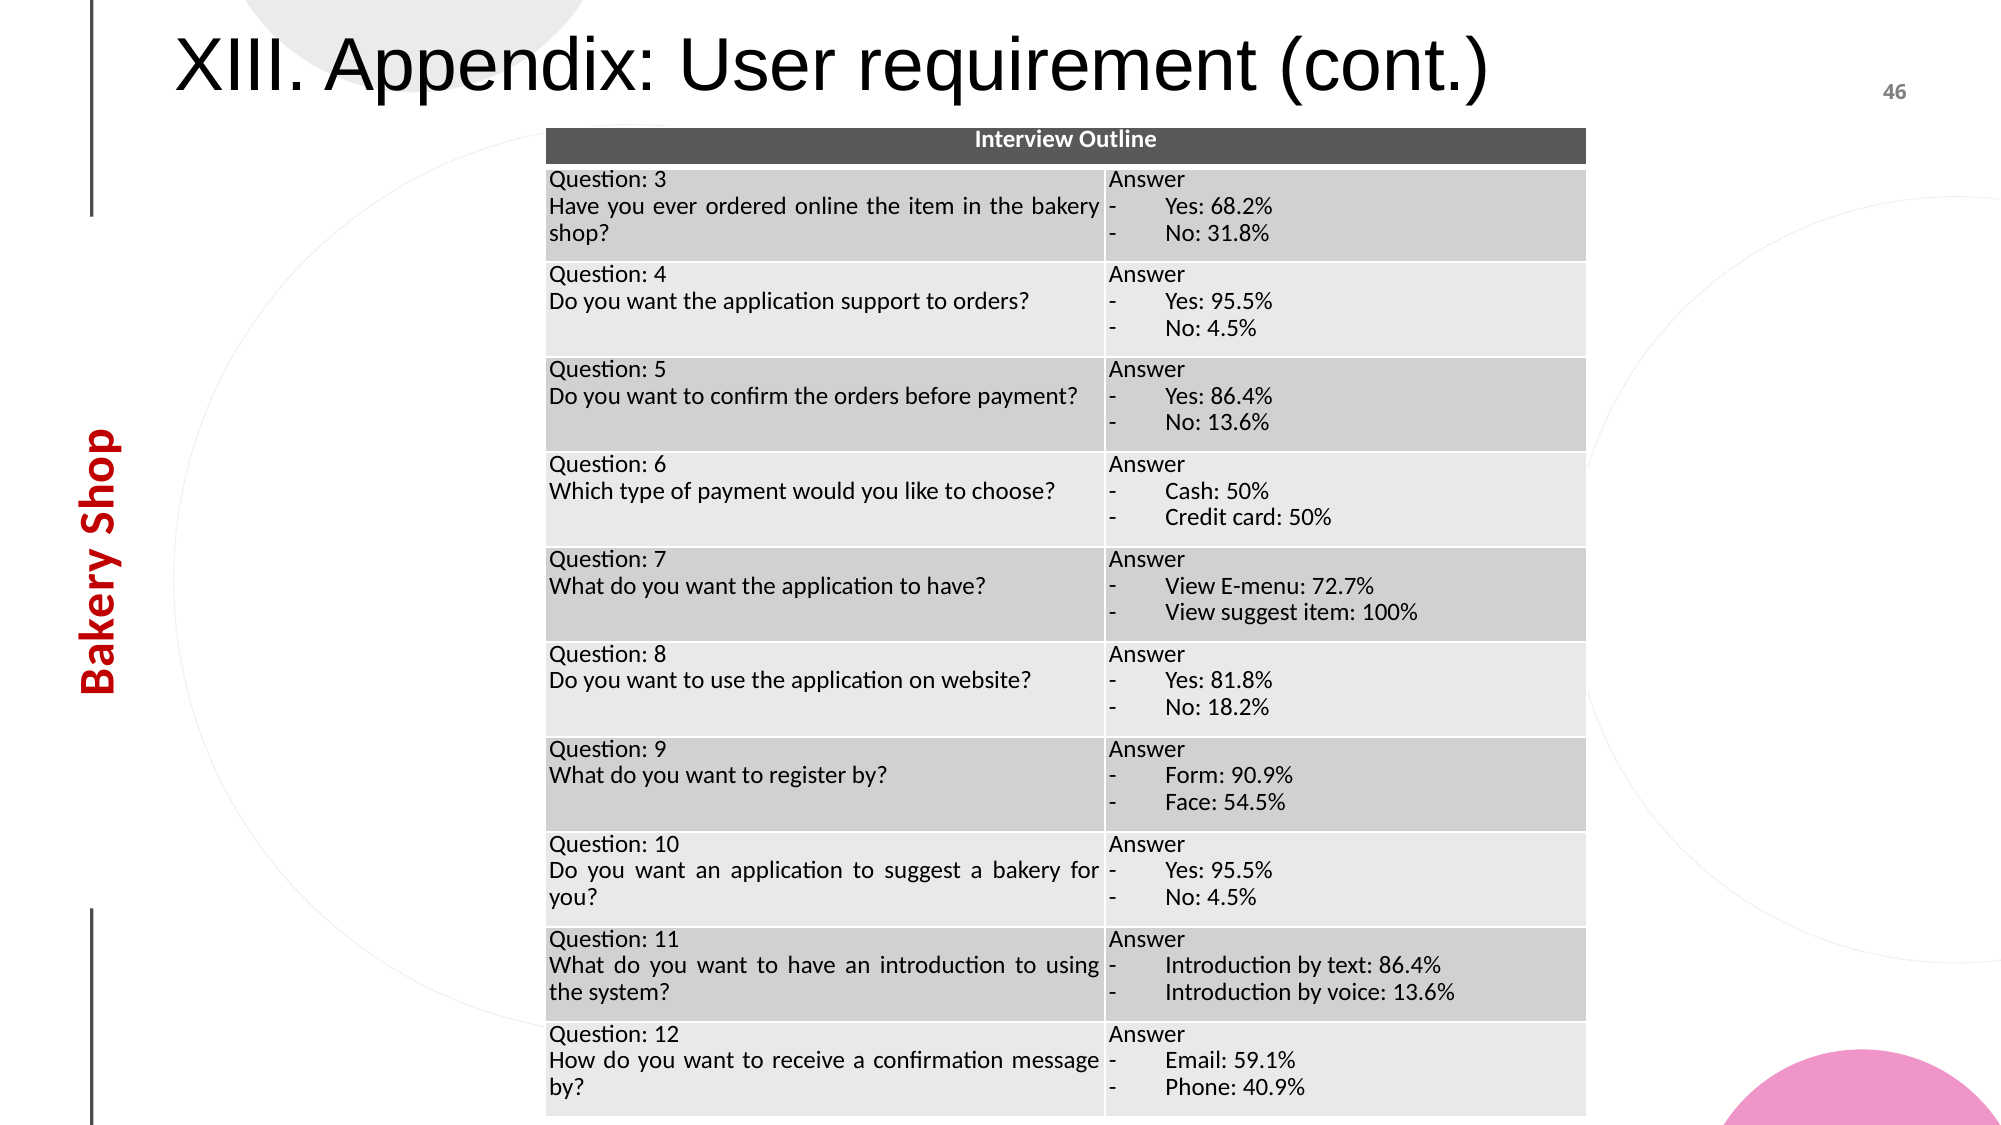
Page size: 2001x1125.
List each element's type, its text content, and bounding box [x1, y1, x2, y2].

table_cell Answer Email: 59.1% Phone: 40.9% [1106, 1023, 1586, 1116]
table_cell Question: 8 Do you want to use the application on website? [546, 643, 1104, 736]
table_cell Answer Form: 90.9% Face: 54.5% [1106, 738, 1586, 831]
table_cell Answer Introduction by text: 86.4% Introduction by voice: 13.6% [1106, 928, 1586, 1021]
table_cell Question: 11 What do you want to have an introduction to using the system? [546, 928, 1104, 1021]
table_cell Question: 10 Do you want an application to suggest a bakery for you? [546, 833, 1104, 926]
table_header Interview Outline [546, 128, 1586, 164]
table_cell Answer Cash: 50% Credit card: 50% [1106, 453, 1586, 546]
table_cell Question: 12 How do you want to receive a confirmation message by? [546, 1023, 1104, 1116]
table_cell Question: 7 What do you want the application to have? [546, 548, 1104, 641]
table_cell Question: 4 Do you want the application support to orders? [546, 263, 1104, 356]
table_cell Question: 3 Have you ever ordered online the item in the bakery shop? [546, 170, 1104, 261]
text_box Bakery Shop [42, 377, 145, 748]
table_cell Answer View E-menu: 72.7% View suggest item: 100% [1106, 548, 1586, 641]
table_cell Answer Yes: 81.8% No: 18.2% [1106, 643, 1586, 736]
table_cell Answer Yes: 68.2% No: 31.8% [1106, 170, 1586, 261]
table_cell Question: 5 Do you want to confirm the orders before payment? [546, 358, 1104, 451]
table_cell Answer Yes: 95.5% No: 4.5% [1106, 263, 1586, 356]
table_cell Question: 9 What do you want to register by? [546, 738, 1104, 831]
title XIII. Appendix: User requirement (cont.) [159, 8, 1841, 125]
table_cell Answer Yes: 86.4% No: 13.6% [1106, 358, 1586, 451]
table_cell Question: 6 Which type of payment would you like to choose? [546, 453, 1104, 546]
table_cell Answer Yes: 95.5% No: 4.5% [1106, 833, 1586, 926]
